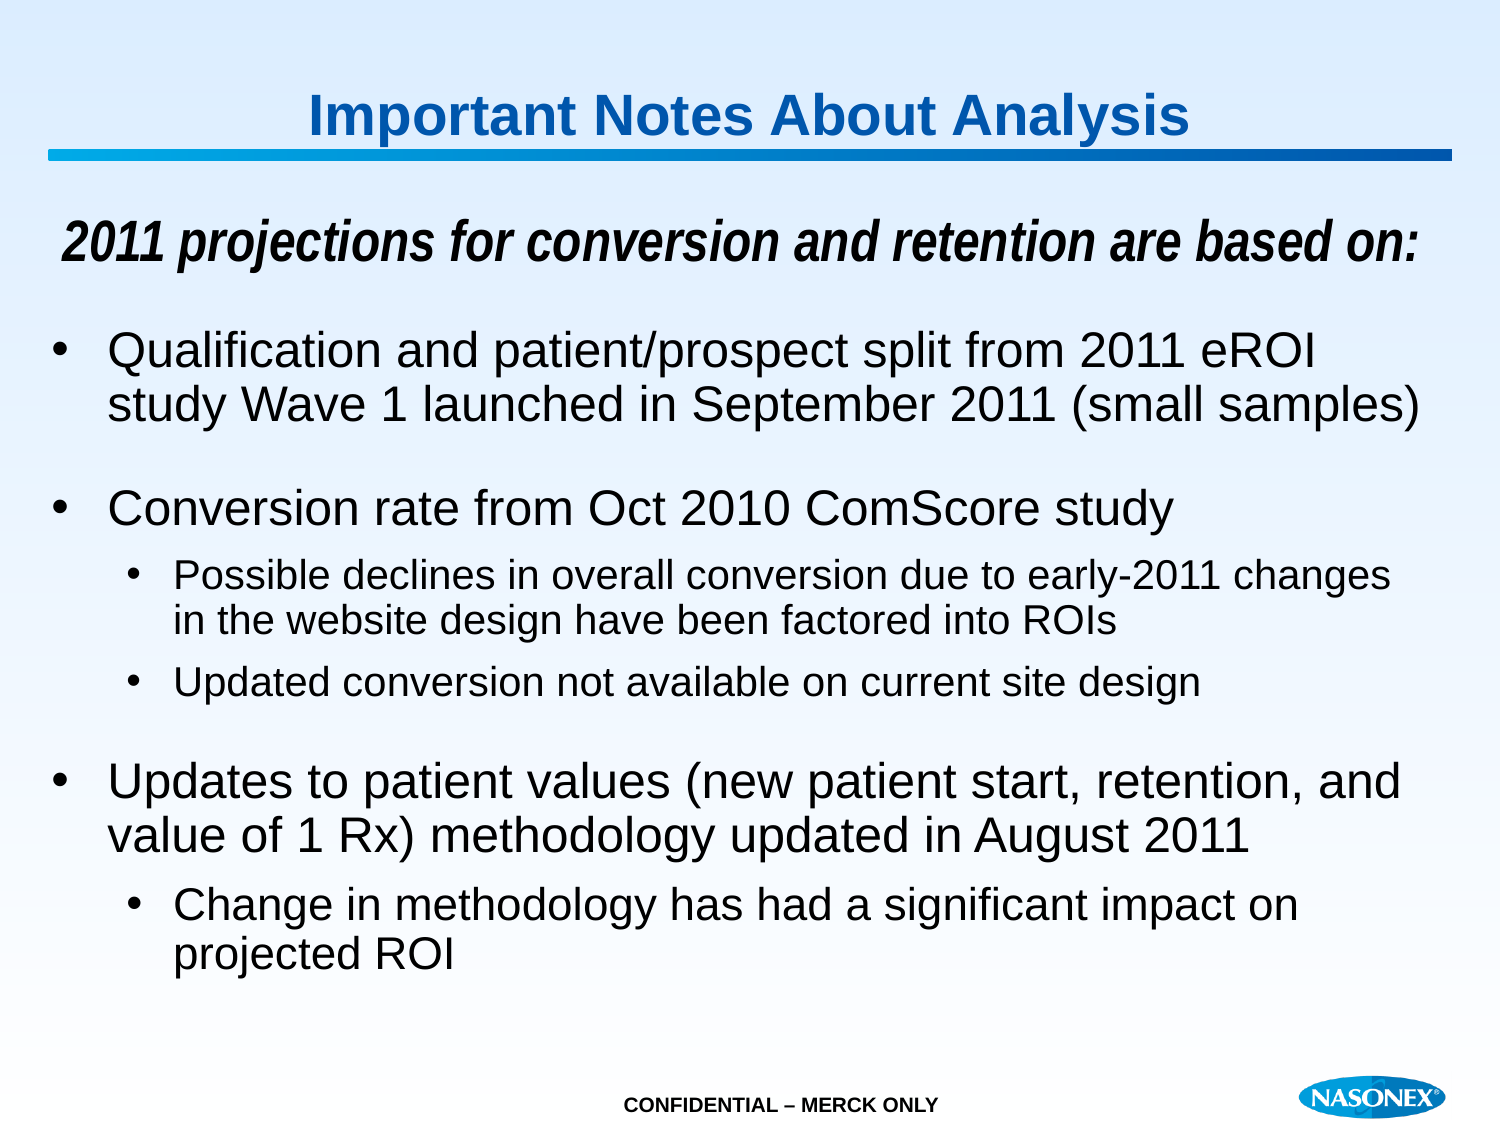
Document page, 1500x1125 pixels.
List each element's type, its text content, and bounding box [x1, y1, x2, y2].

picture [1292, 1071, 1452, 1120]
title Important Notes About Analysis [33, 24, 1468, 156]
list 2011 projections for conversion and retention are based on: Qualification and patient/prospect split from 2011 eROI study Wave 1 launched in September 2011 (small samples) Conversion rate from Oct 2010 ComScore study Possible declines in overall conversion due to early-2011 changes in the website design have been factored into ROIs Updated conversion not available on current site design Updates to patient values (new patient start, retention, and value of 1 Rx) methodology updated in August 2011 Change in methodology has had a significant impact on projected ROI [36, 203, 1448, 1019]
text_box CONFIDENTIAL – MERCK ONLY [549, 1084, 1013, 1125]
